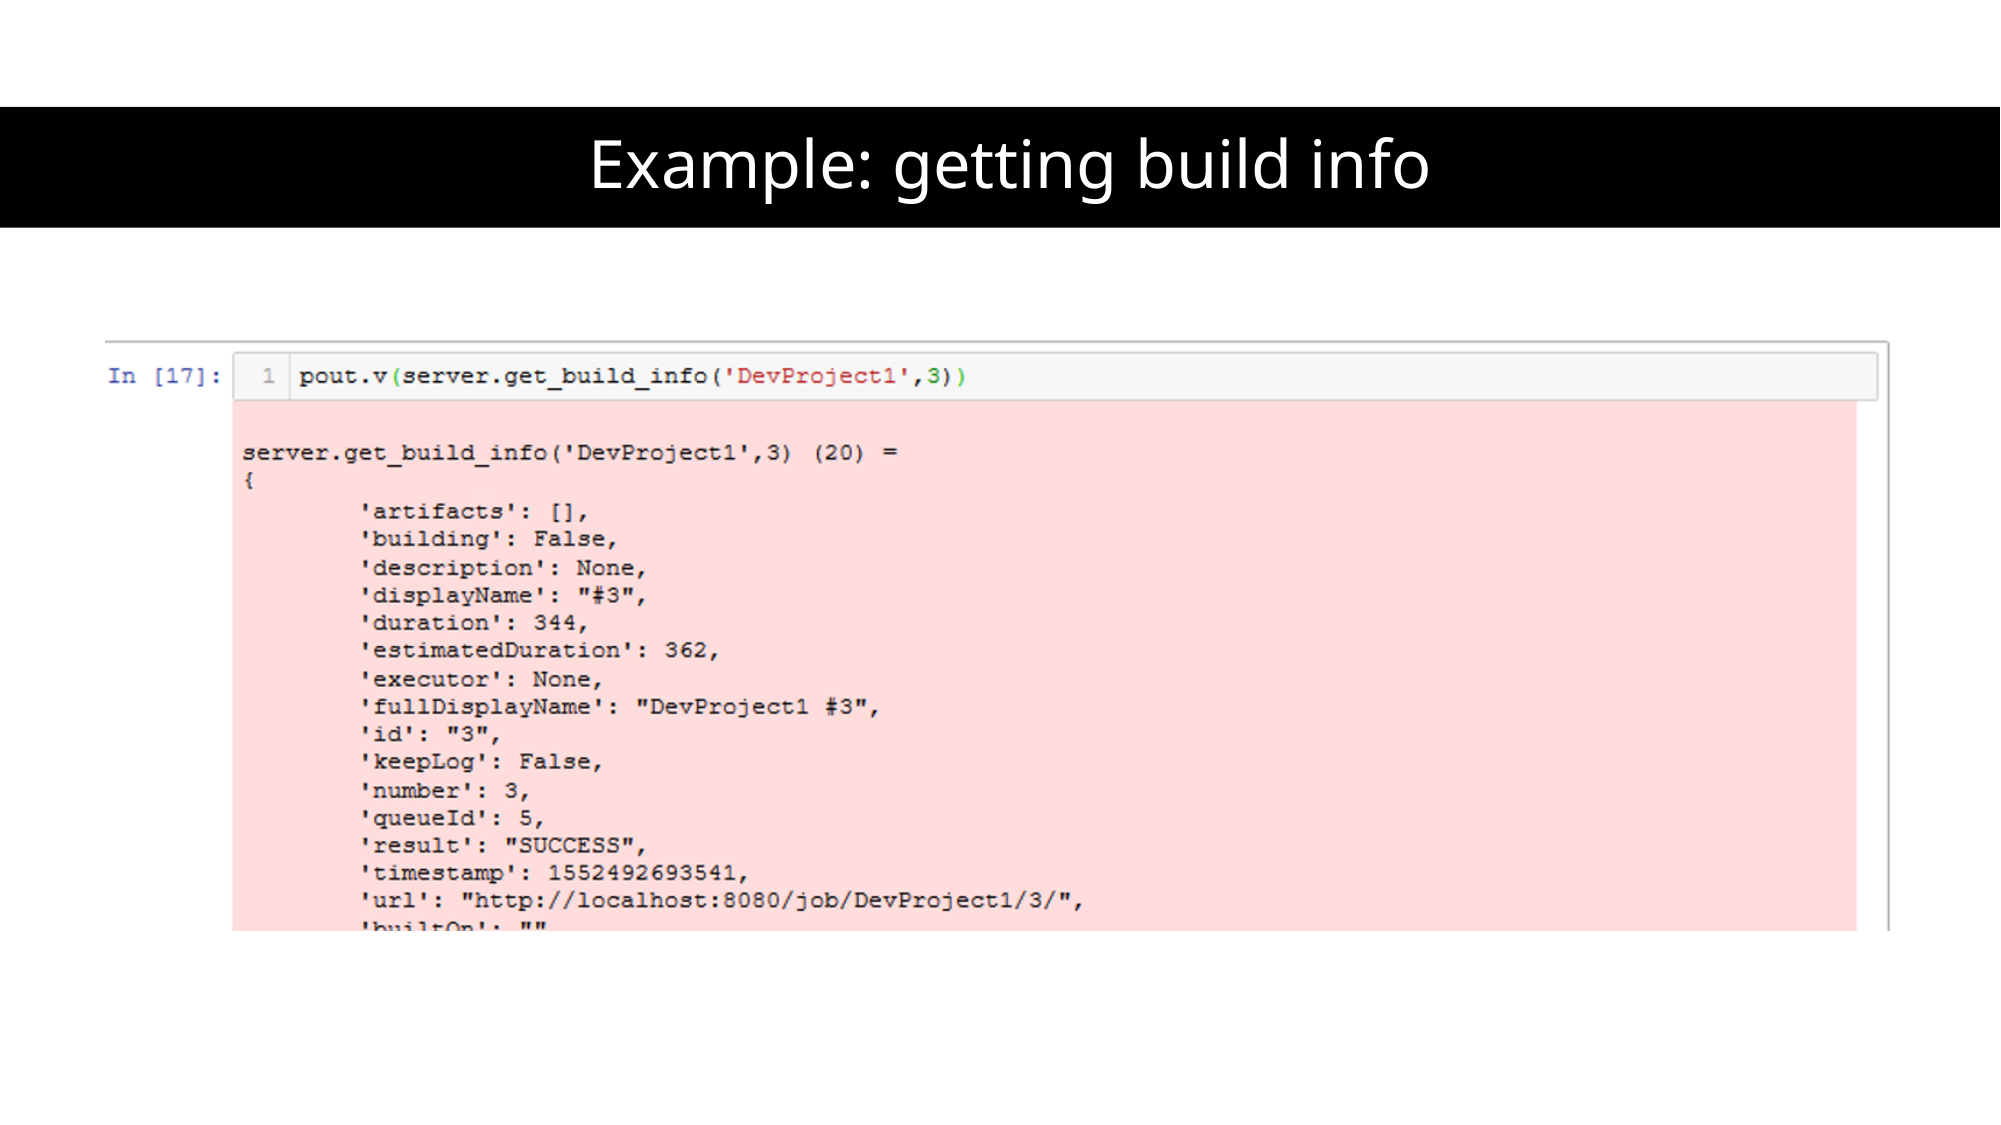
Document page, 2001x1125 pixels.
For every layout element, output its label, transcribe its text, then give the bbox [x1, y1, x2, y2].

picture [105, 339, 1895, 931]
text_box [0, 106, 2000, 229]
title Example: getting build info [91, 105, 1931, 228]
